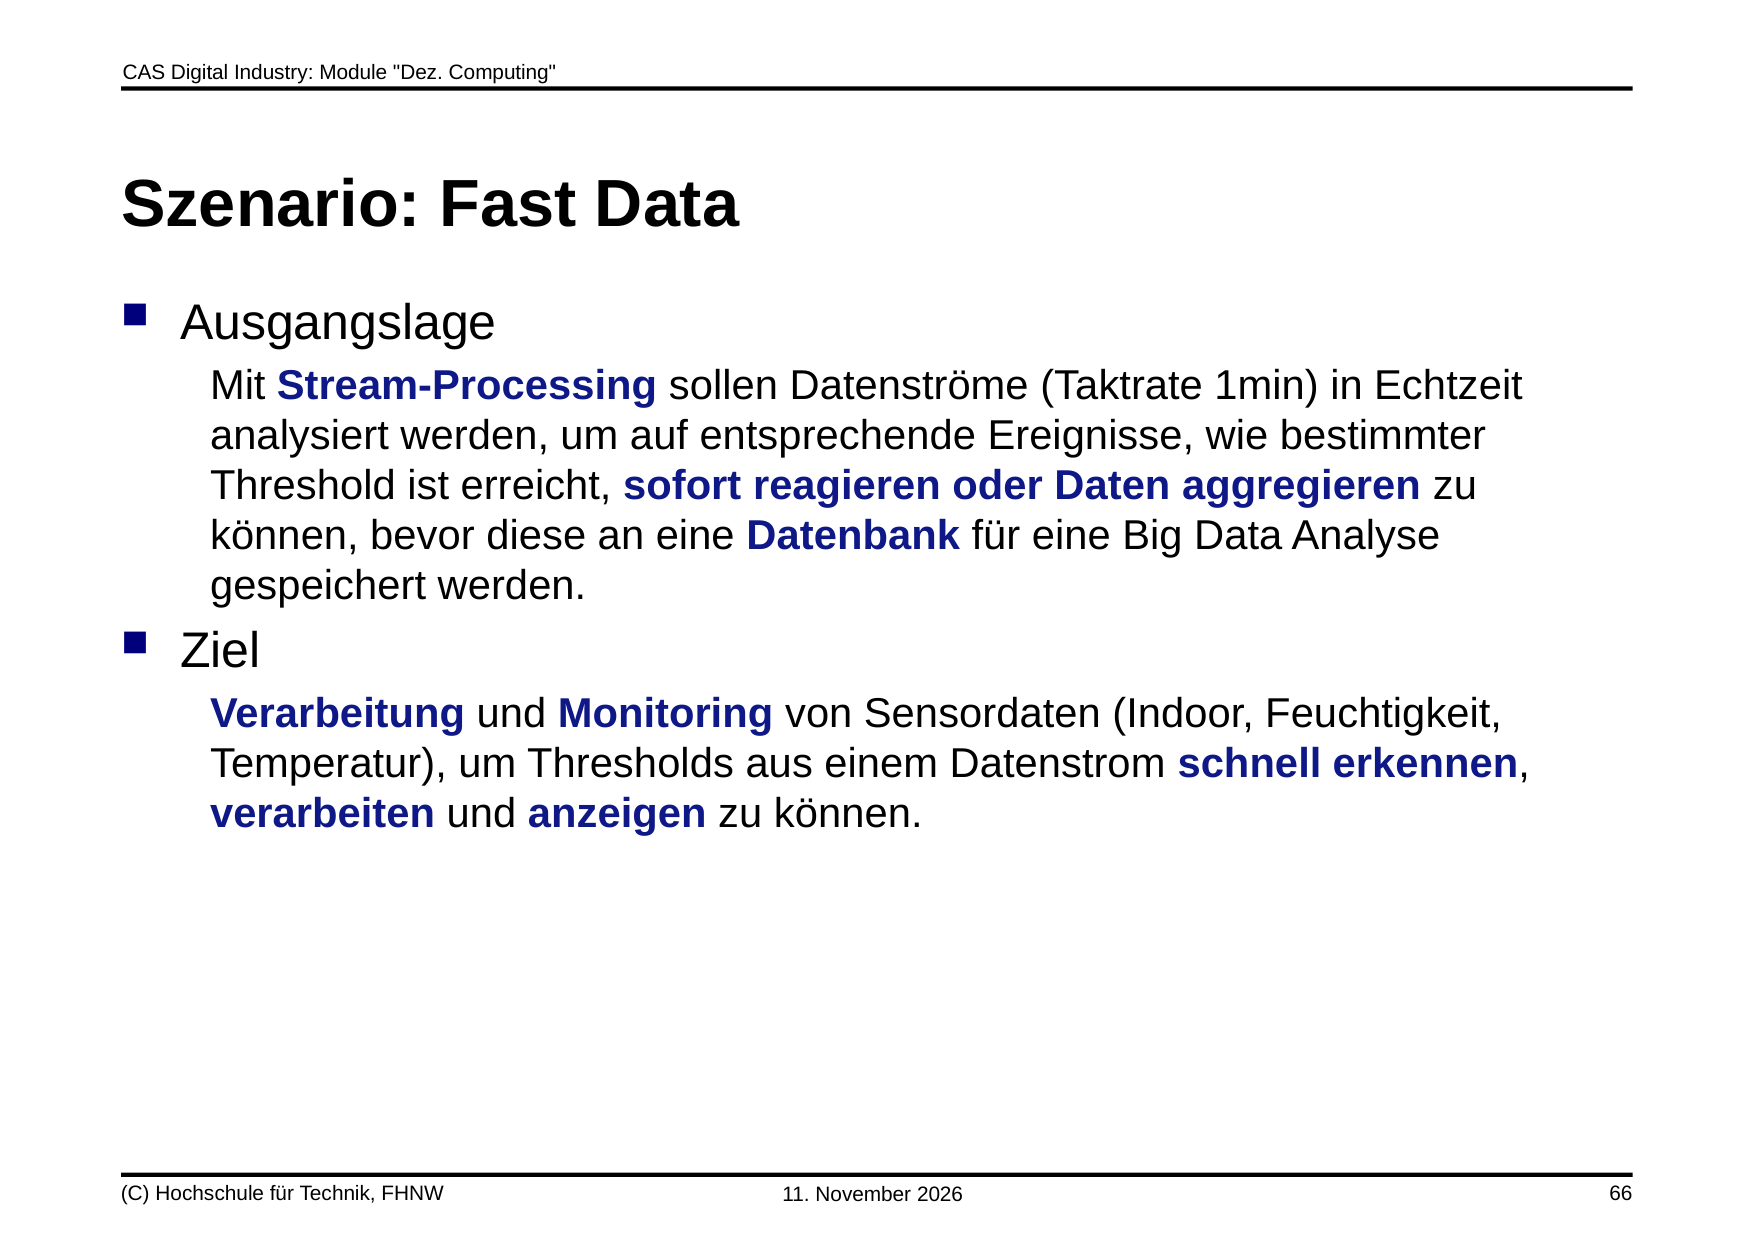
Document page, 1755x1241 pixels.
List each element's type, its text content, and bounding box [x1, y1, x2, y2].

slide_number 66 [1490, 1174, 1633, 1205]
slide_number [782, 1170, 1374, 1207]
list Ausgangslage Mit Stream-Processing sollen Datenströme (Taktrate 1min) in Echtzeit analysiert werden, um auf entsprechende Ereignisse, wie bestimmter Threshold ist erreicht, sofort reagieren oder Daten aggregieren zu können, bevor diese an eine Datenbank für eine Big Data Analyse gespeichert werden. Ziel Verarbeitung und Monitoring von Sensordaten (Indoor, Feuchtigkeit, Temperatur), um Thresholds aus einem Datenstrom schnell erkennen, verarbeiten und anzeigen zu können. [120, 289, 1633, 1093]
title Szenario: Fast Data [120, 159, 1633, 237]
footer (C) Hochschule für Technik, FHNW [120, 1169, 724, 1205]
